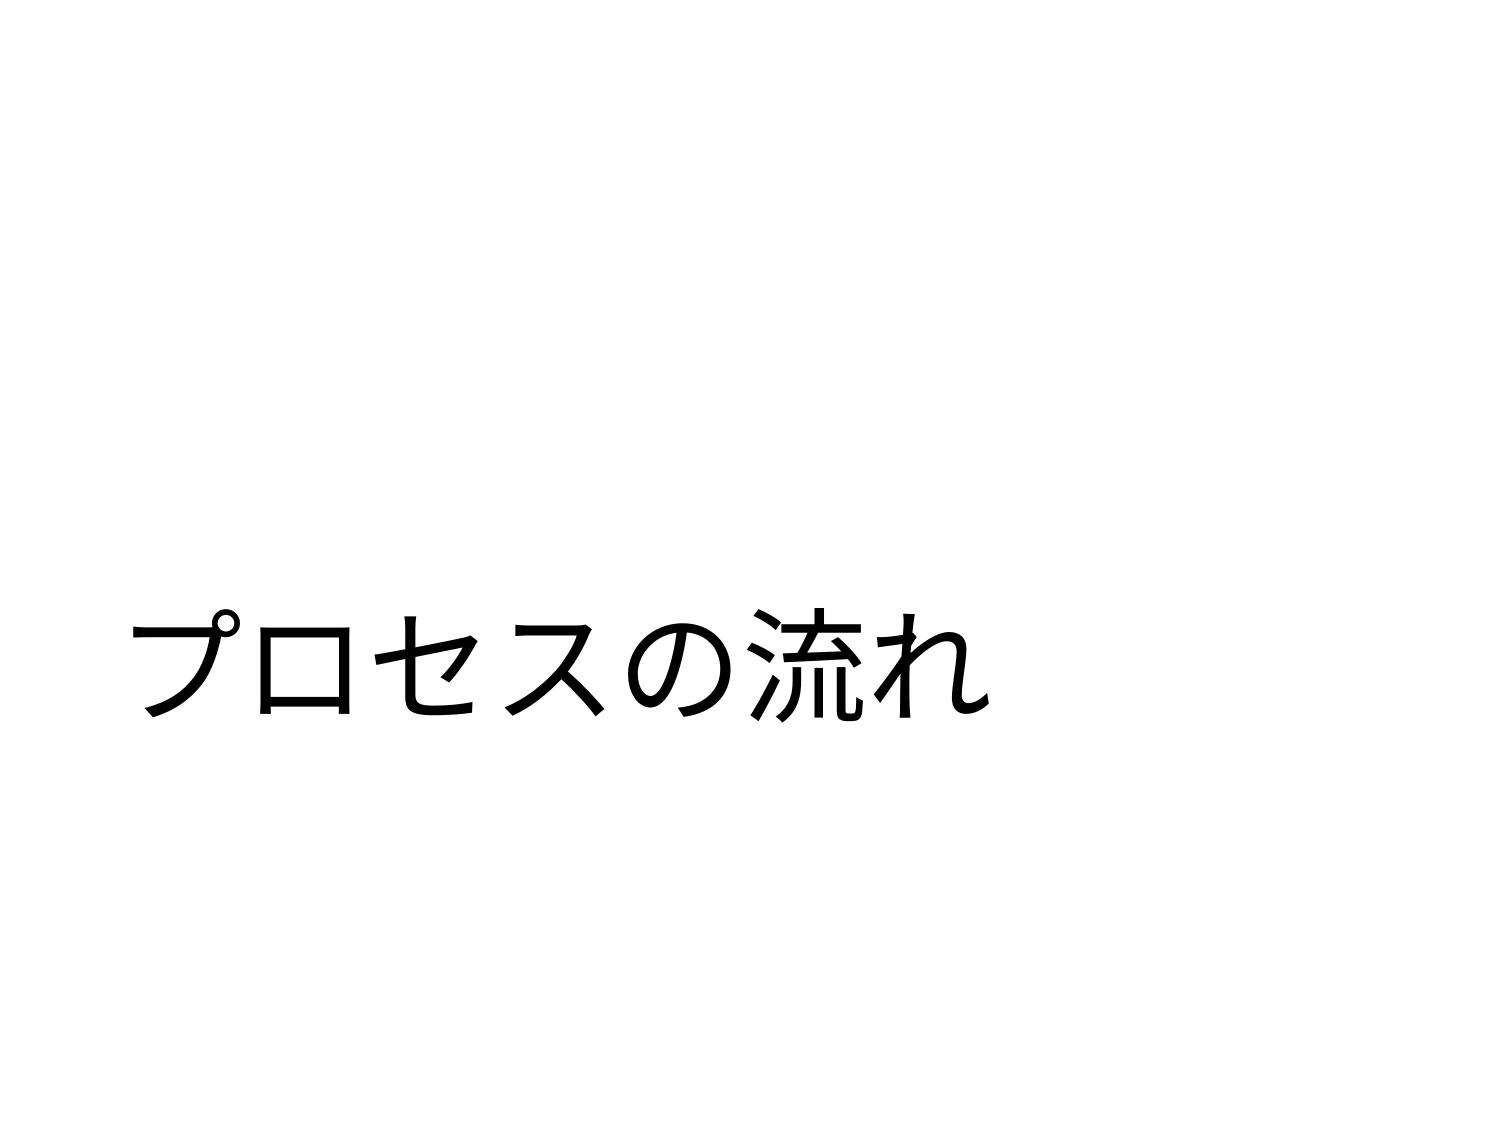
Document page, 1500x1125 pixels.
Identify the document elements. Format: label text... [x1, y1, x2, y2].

title プロセスの流れ [102, 280, 1397, 749]
